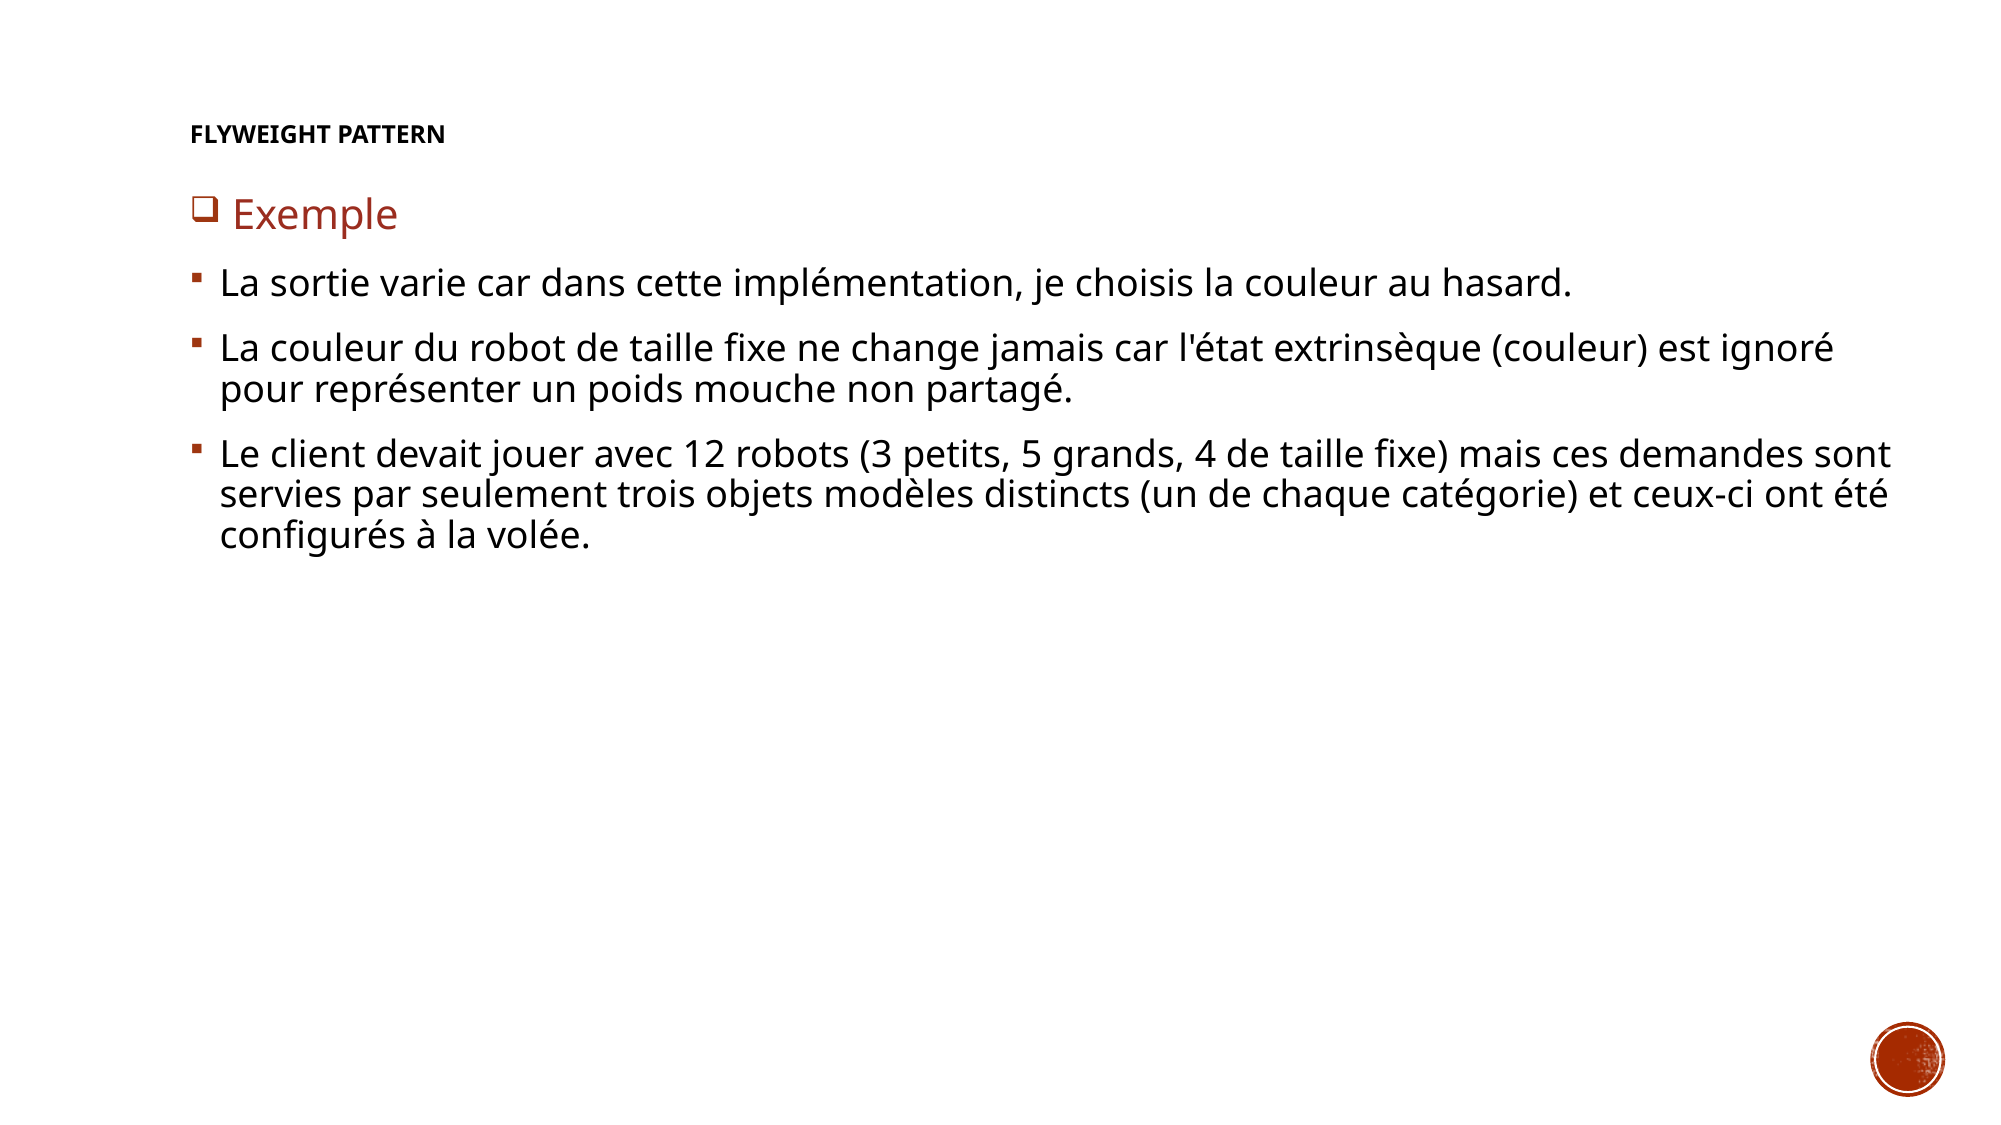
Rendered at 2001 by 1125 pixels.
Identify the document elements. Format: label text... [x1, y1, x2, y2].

title Flyweight Pattern [174, 34, 1825, 186]
text_box Exemple La sortie varie car dans cette implémentation, je choisis la couleur au hasard. La couleur du robot de taille fixe ne change jamais car l'état extrinsèque (couleur) est ignoré pour représenter un poids mouche non partagé. Le client devait jouer avec 12 robots (3 petits, 5 grands, 4 de taille fixe) mais ces demandes sont servies par seulement trois objets modèles distincts (un de chaque catégorie) et ceux-ci ont été configurés à la volée. [174, 186, 1914, 959]
